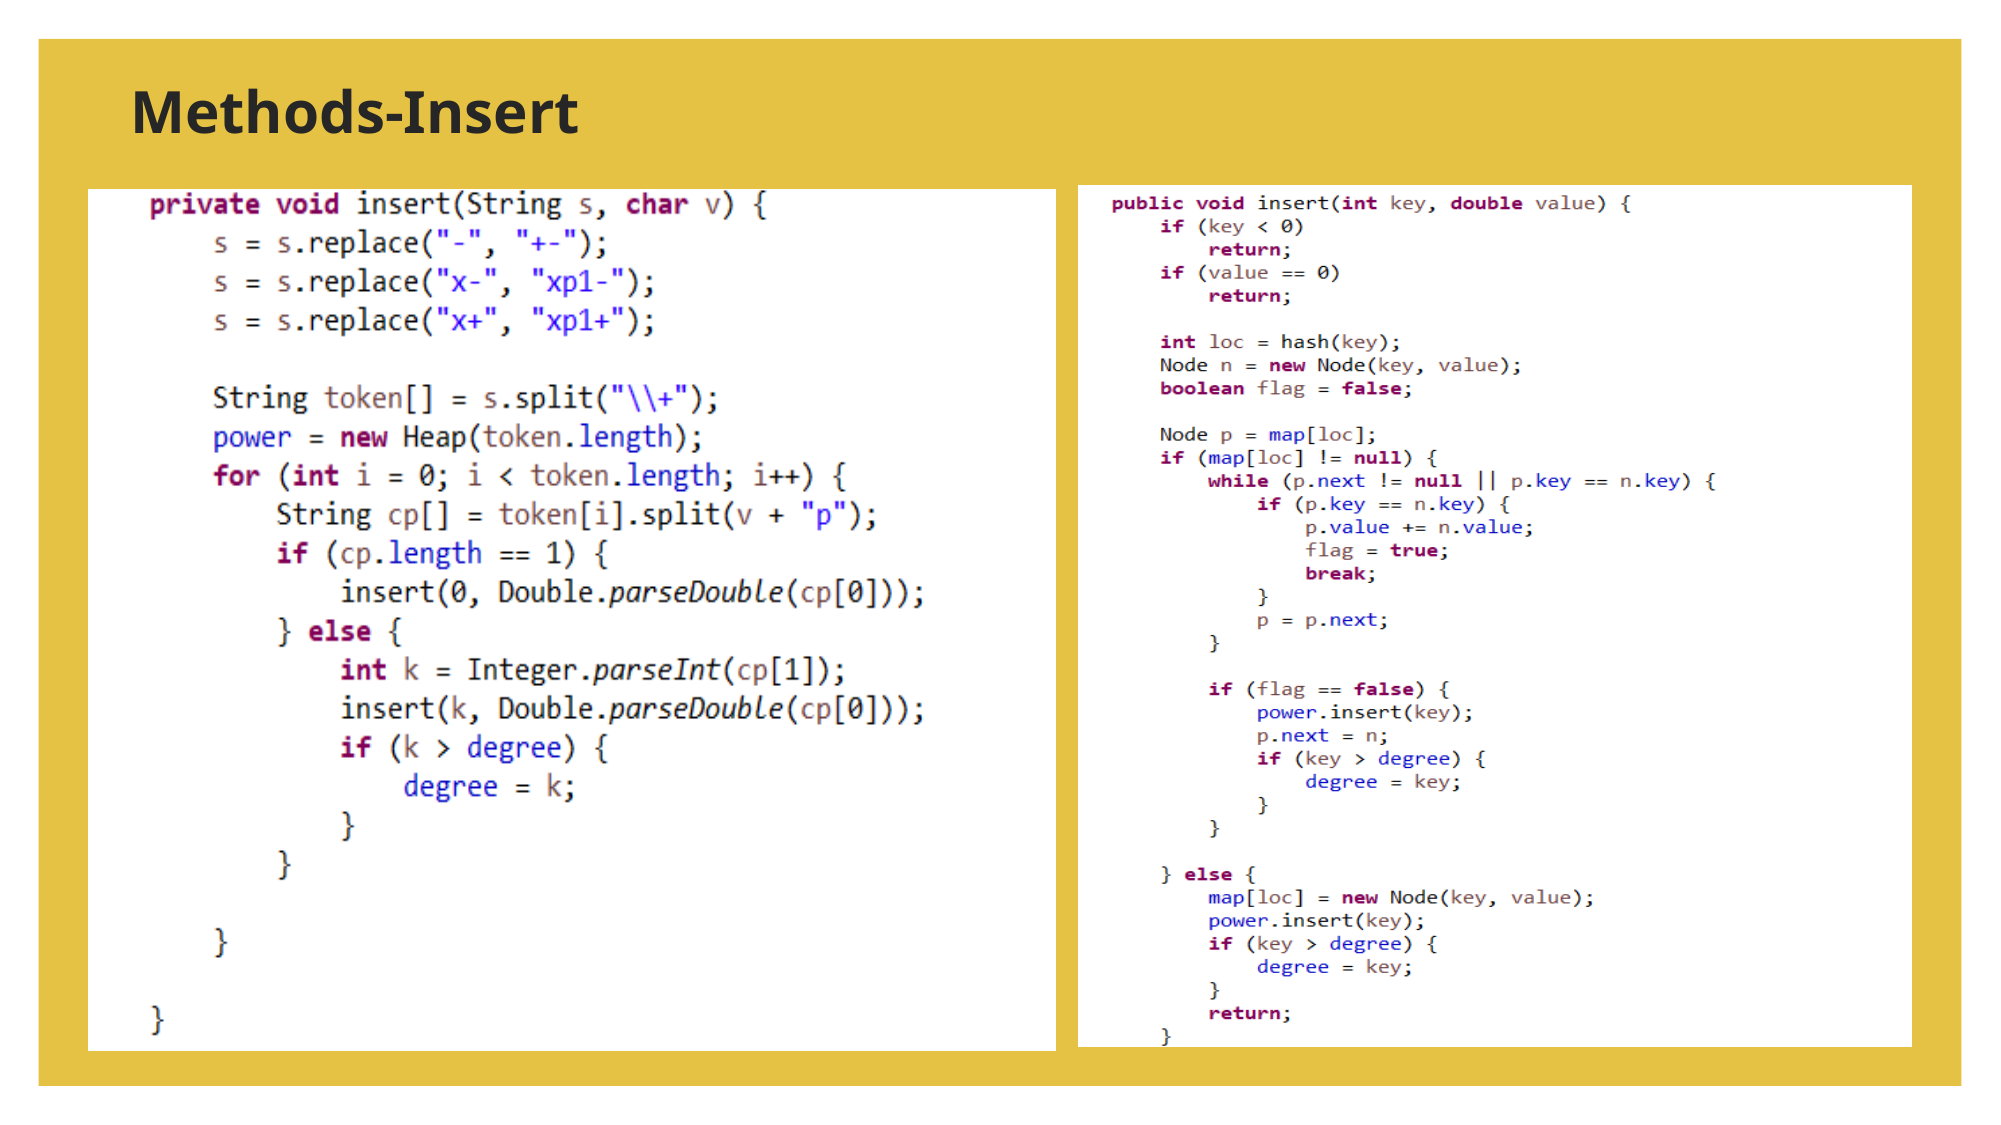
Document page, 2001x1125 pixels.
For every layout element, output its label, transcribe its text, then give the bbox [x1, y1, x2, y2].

picture [1078, 185, 1912, 1047]
picture [88, 189, 1056, 1051]
title Methods-Insert [50, 50, 661, 181]
